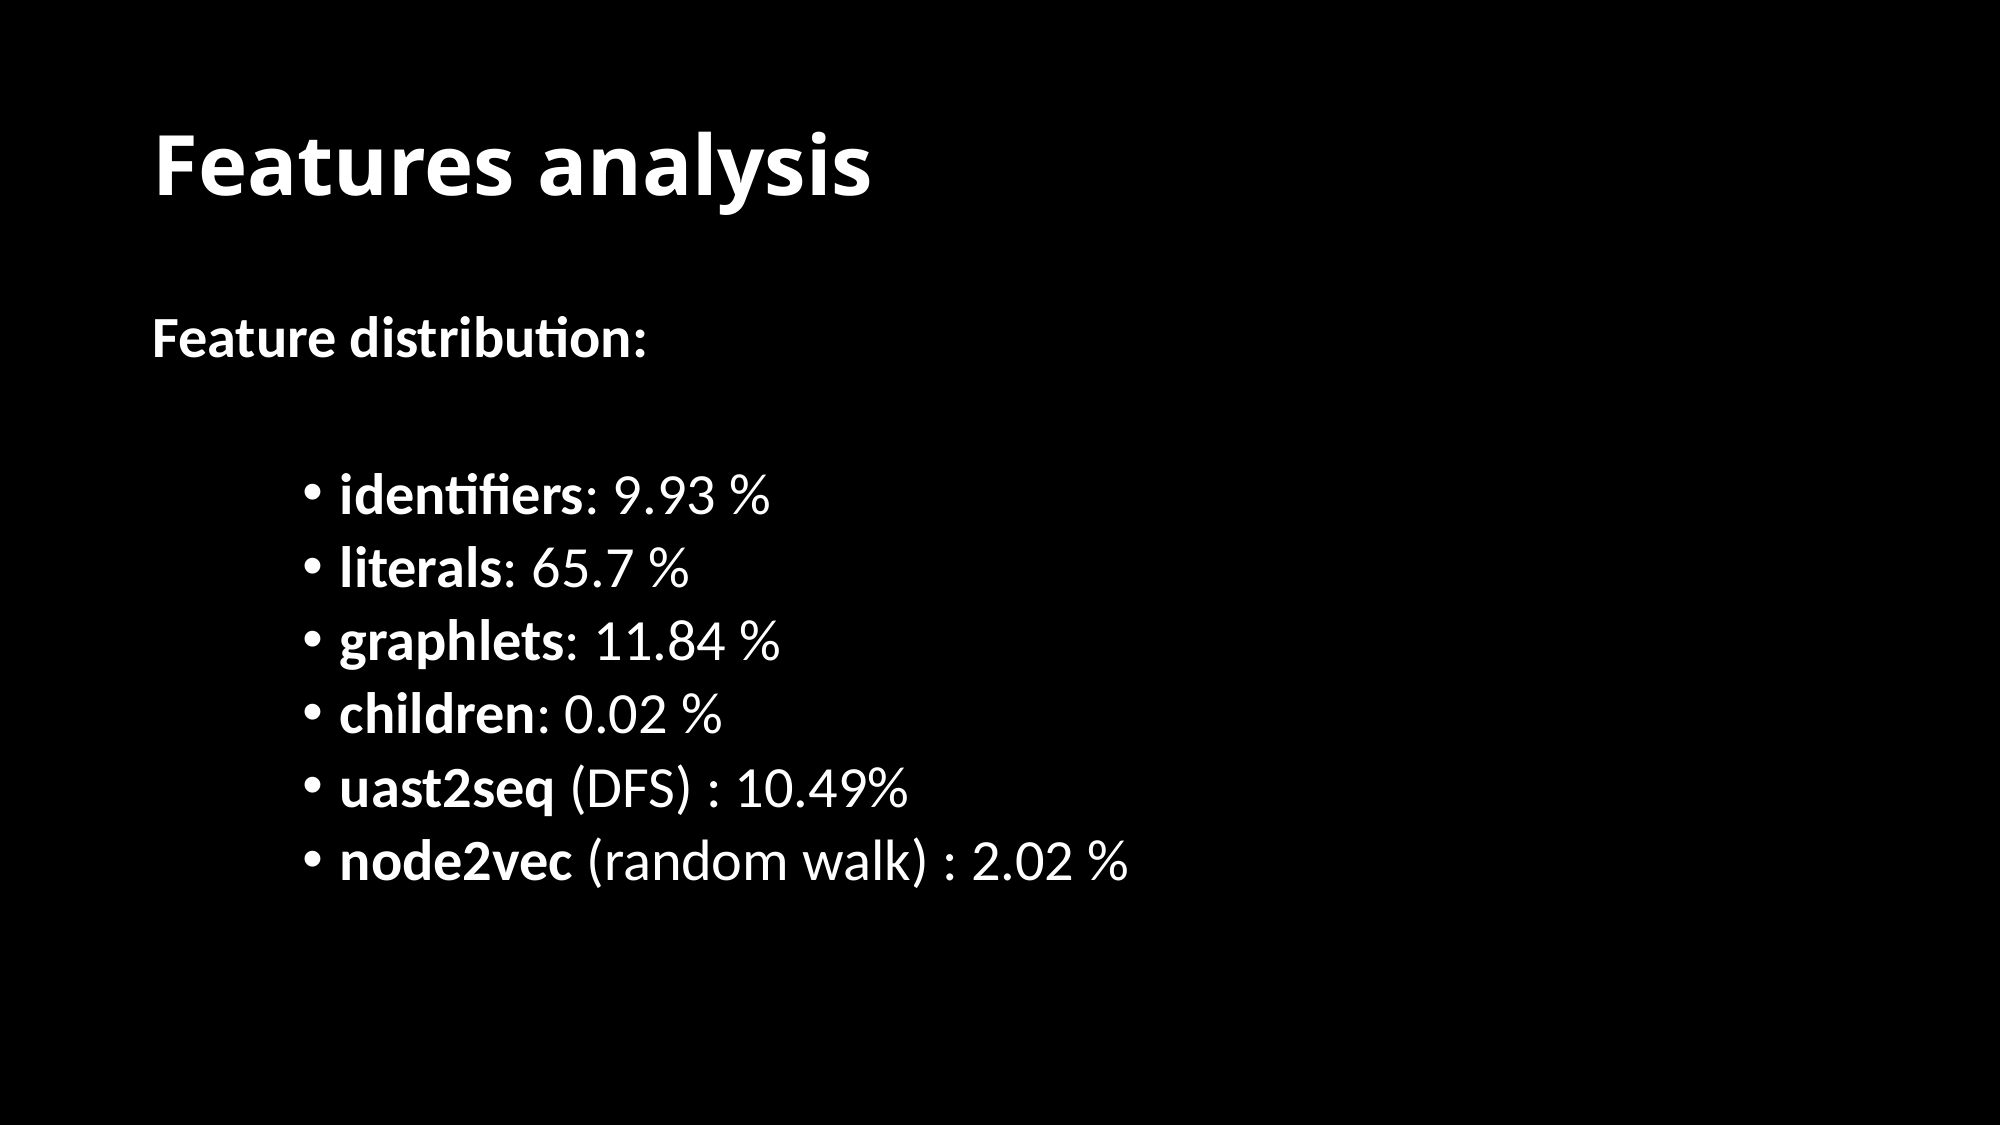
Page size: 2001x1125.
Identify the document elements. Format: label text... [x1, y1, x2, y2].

list Feature distribution: identifiers: 9.93 % literals: 65.7 % graphlets: 11.84 % children: 0.02 % uast2seq (DFS) : 10.49% node2vec (random walk) : 2.02 % [137, 299, 1863, 1014]
title Features analysis [137, 59, 1863, 278]
